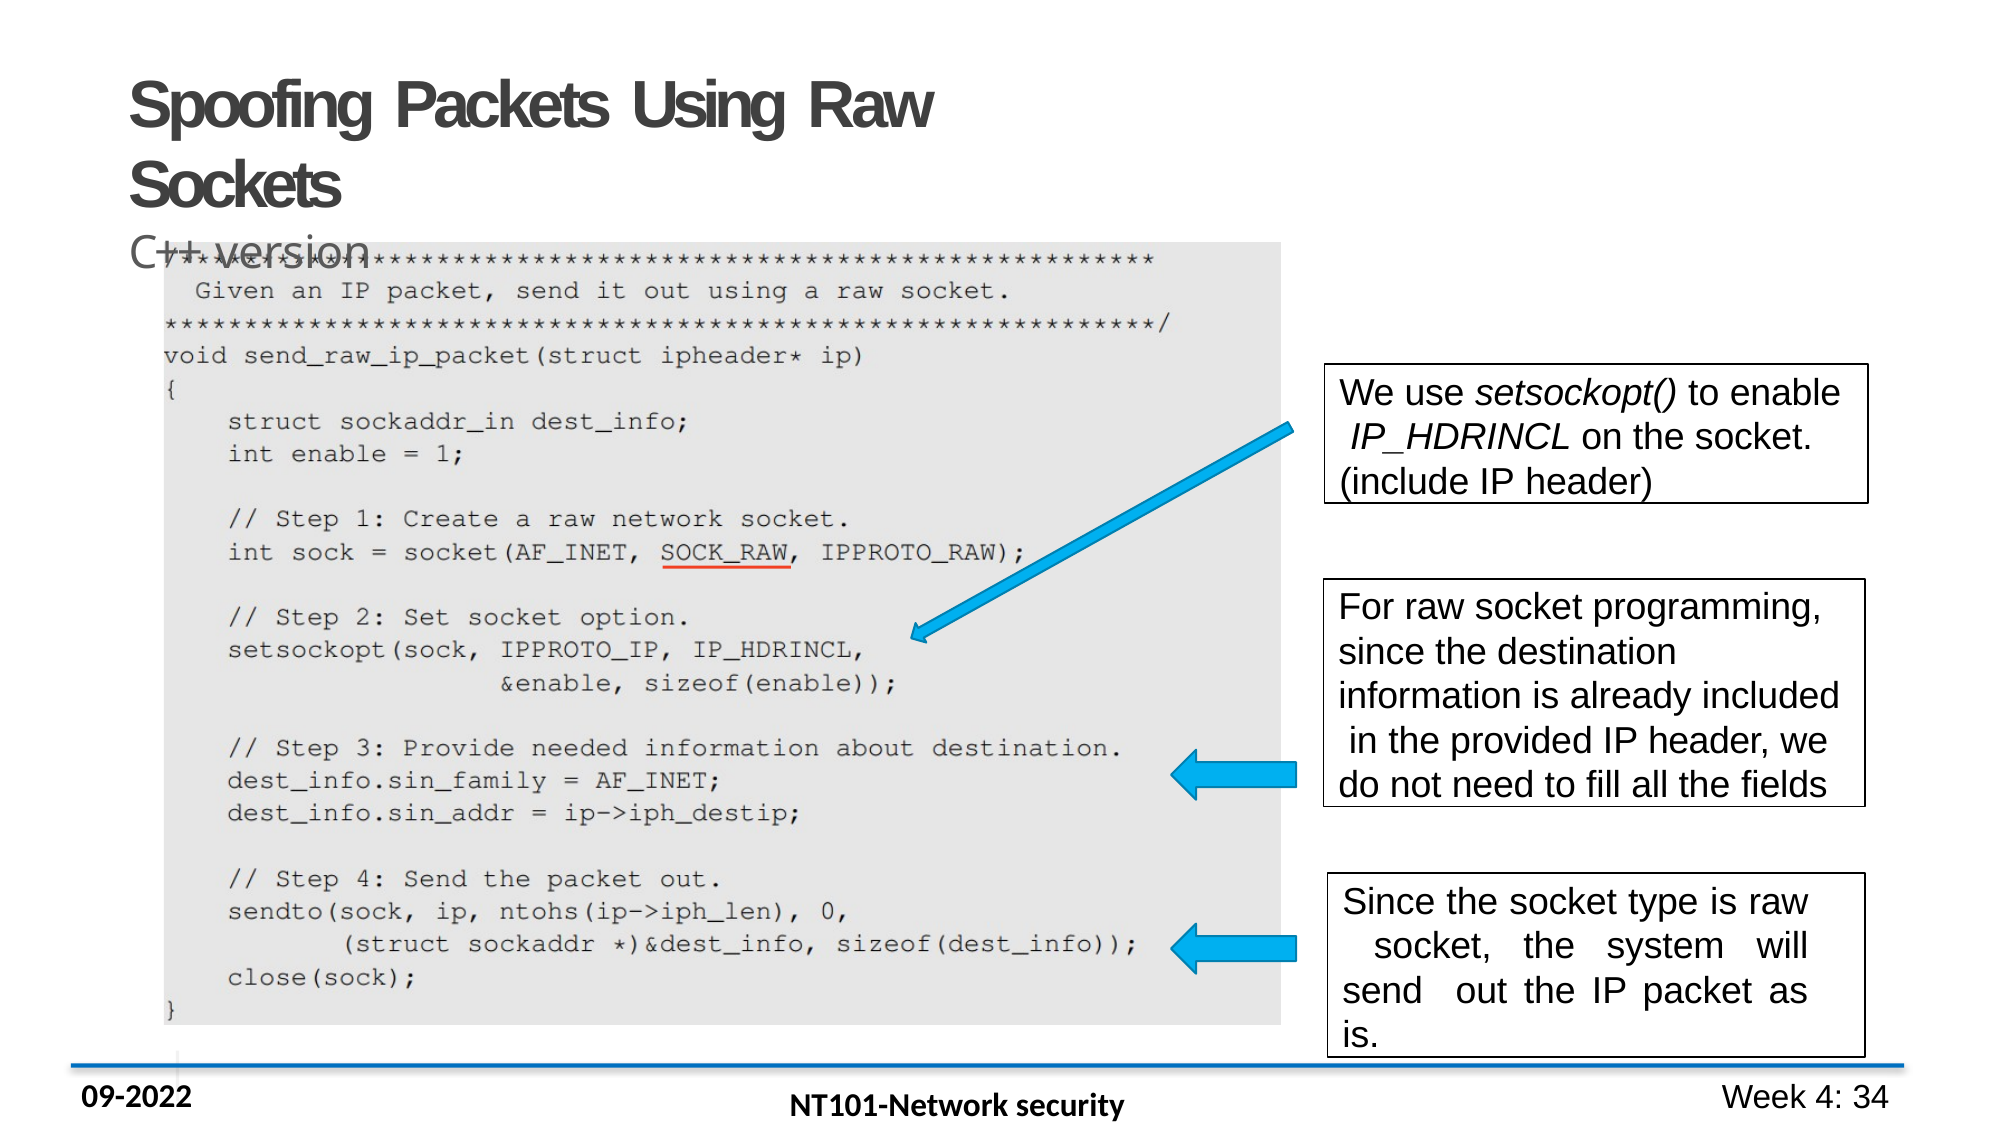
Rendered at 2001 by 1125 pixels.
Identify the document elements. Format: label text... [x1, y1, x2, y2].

text_box [1171, 749, 1297, 800]
text_box [1171, 923, 1297, 974]
text_box [911, 422, 1294, 643]
text_box [163, 242, 1281, 1025]
text_box We use setsockopt() to enable IP_HDRINCL on the socket. (include IP header) [1324, 364, 1868, 504]
text_box For raw socket programming, since the destination information is already included in the provided IP header, we do not need to fill all the fields [1323, 578, 1865, 807]
text_box Since the socket type is raw socket, the system will send out the IP packet as is. [1327, 872, 1865, 1057]
title Spoofing Packets Using Raw Sockets C++ version [126, 58, 1107, 279]
